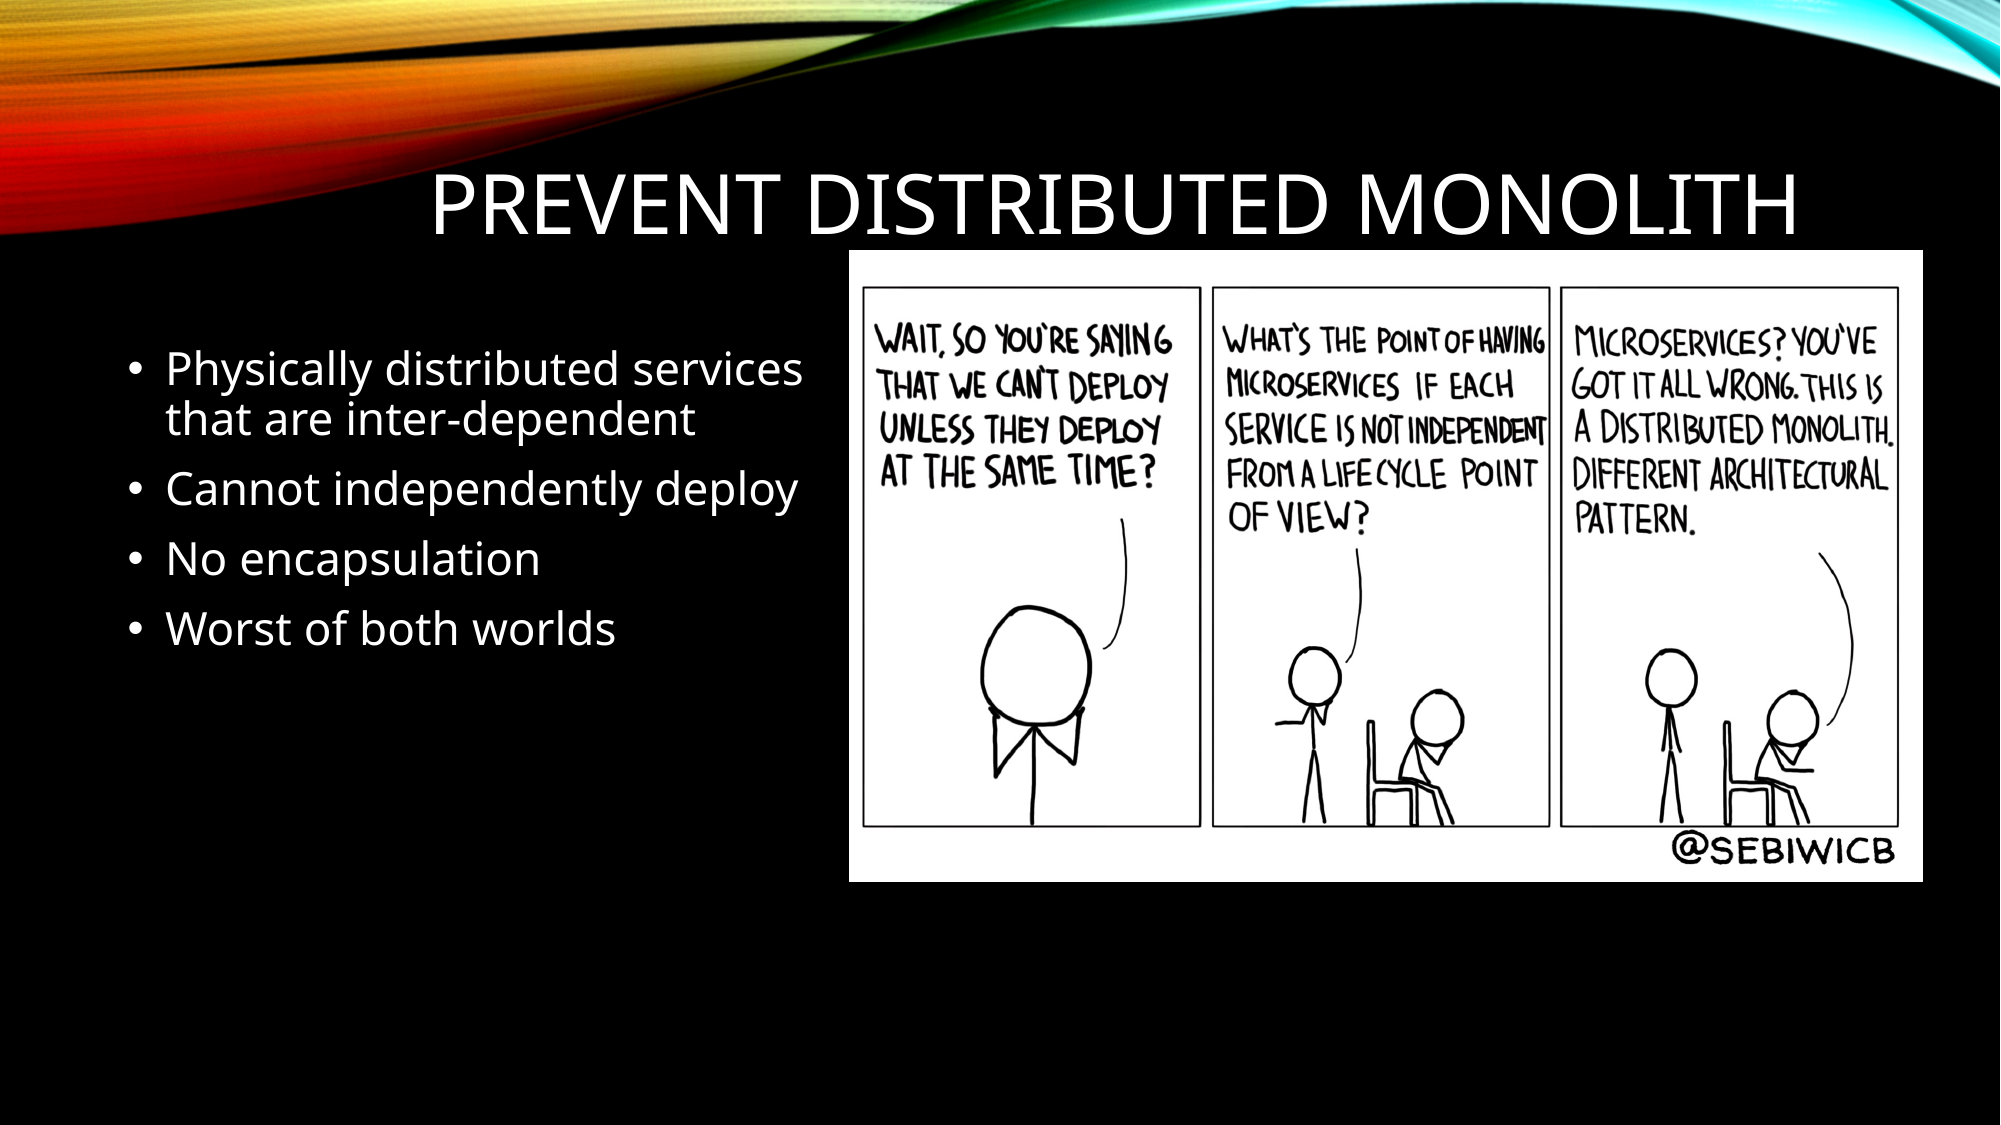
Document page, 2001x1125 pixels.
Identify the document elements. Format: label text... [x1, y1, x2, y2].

picture [0, 0, 2000, 237]
picture [849, 249, 1923, 882]
title Prevent distributed monolith [112, 112, 1818, 303]
list Physically distributed services that are inter-dependent Cannot independently deploy No encapsulation Worst of both worlds [112, 338, 849, 882]
